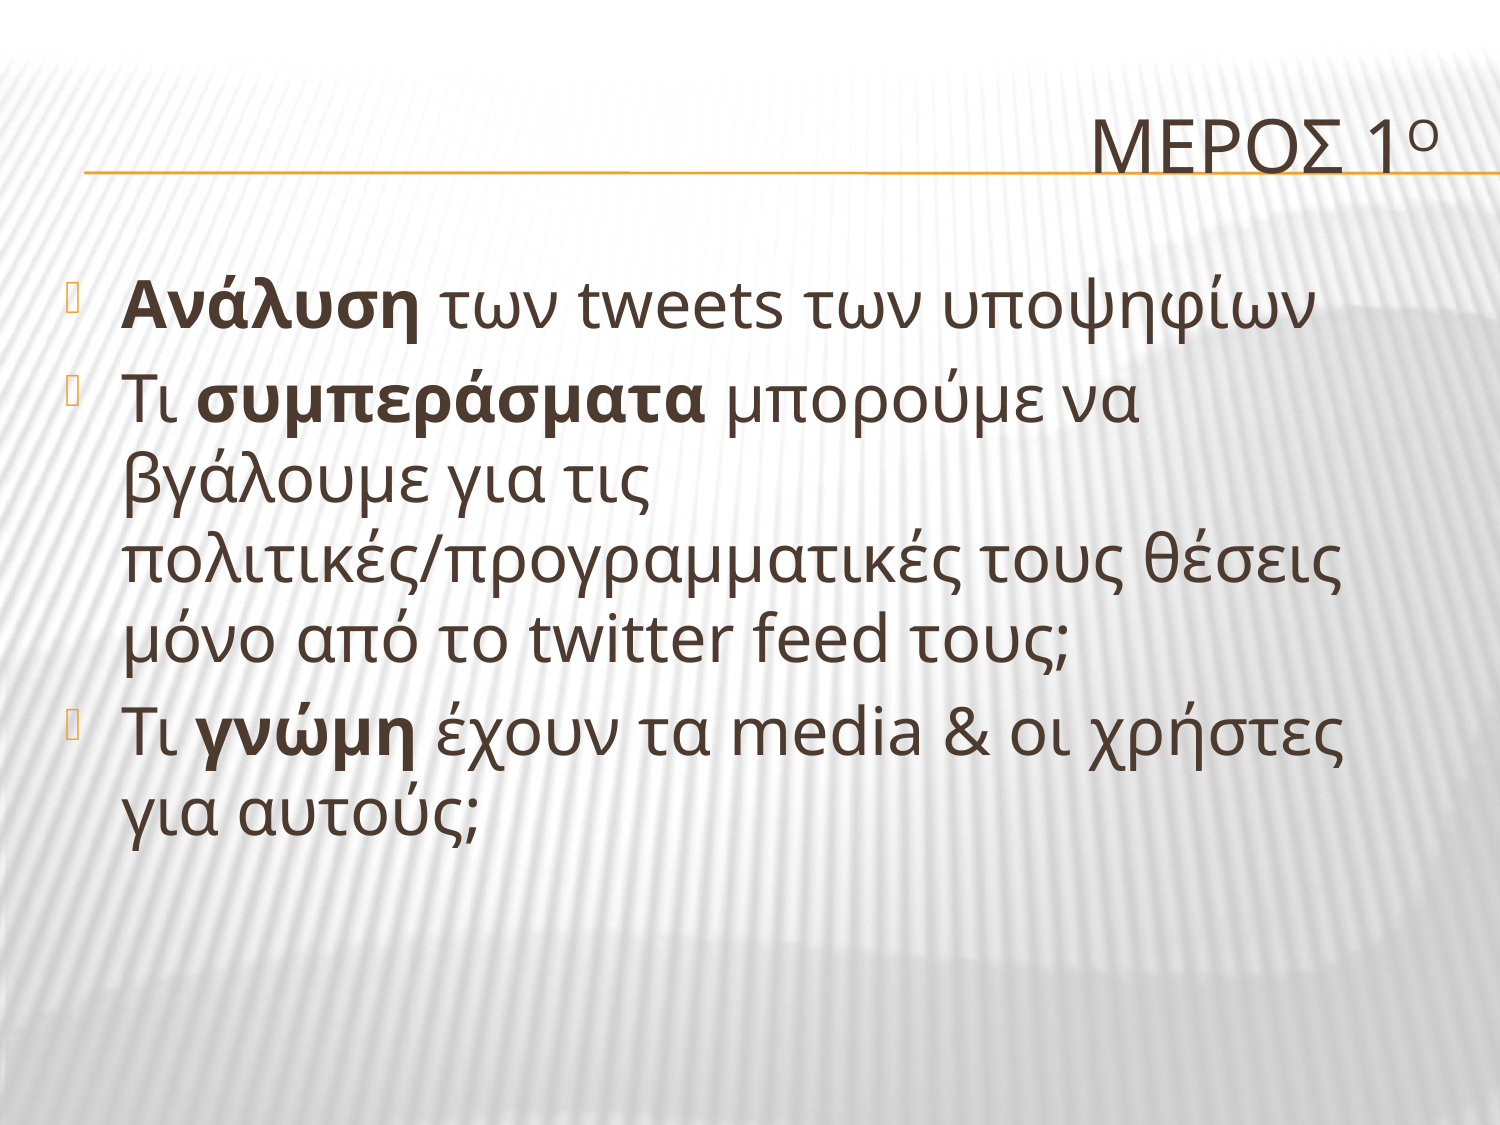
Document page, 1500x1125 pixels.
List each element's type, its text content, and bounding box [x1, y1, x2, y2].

title Meροσ 1Ο [50, 75, 1475, 213]
list Ανάλυση των tweets των υποψηφίων Τι συμπεράσματα μπορούμε να βγάλουμε για τις πολιτικές/προγραμματικές τους θέσεις μόνο από το twitter feed τους; Τι γνώμη έχουν τα media & οι χρήστες για αυτούς; [50, 254, 1475, 998]
